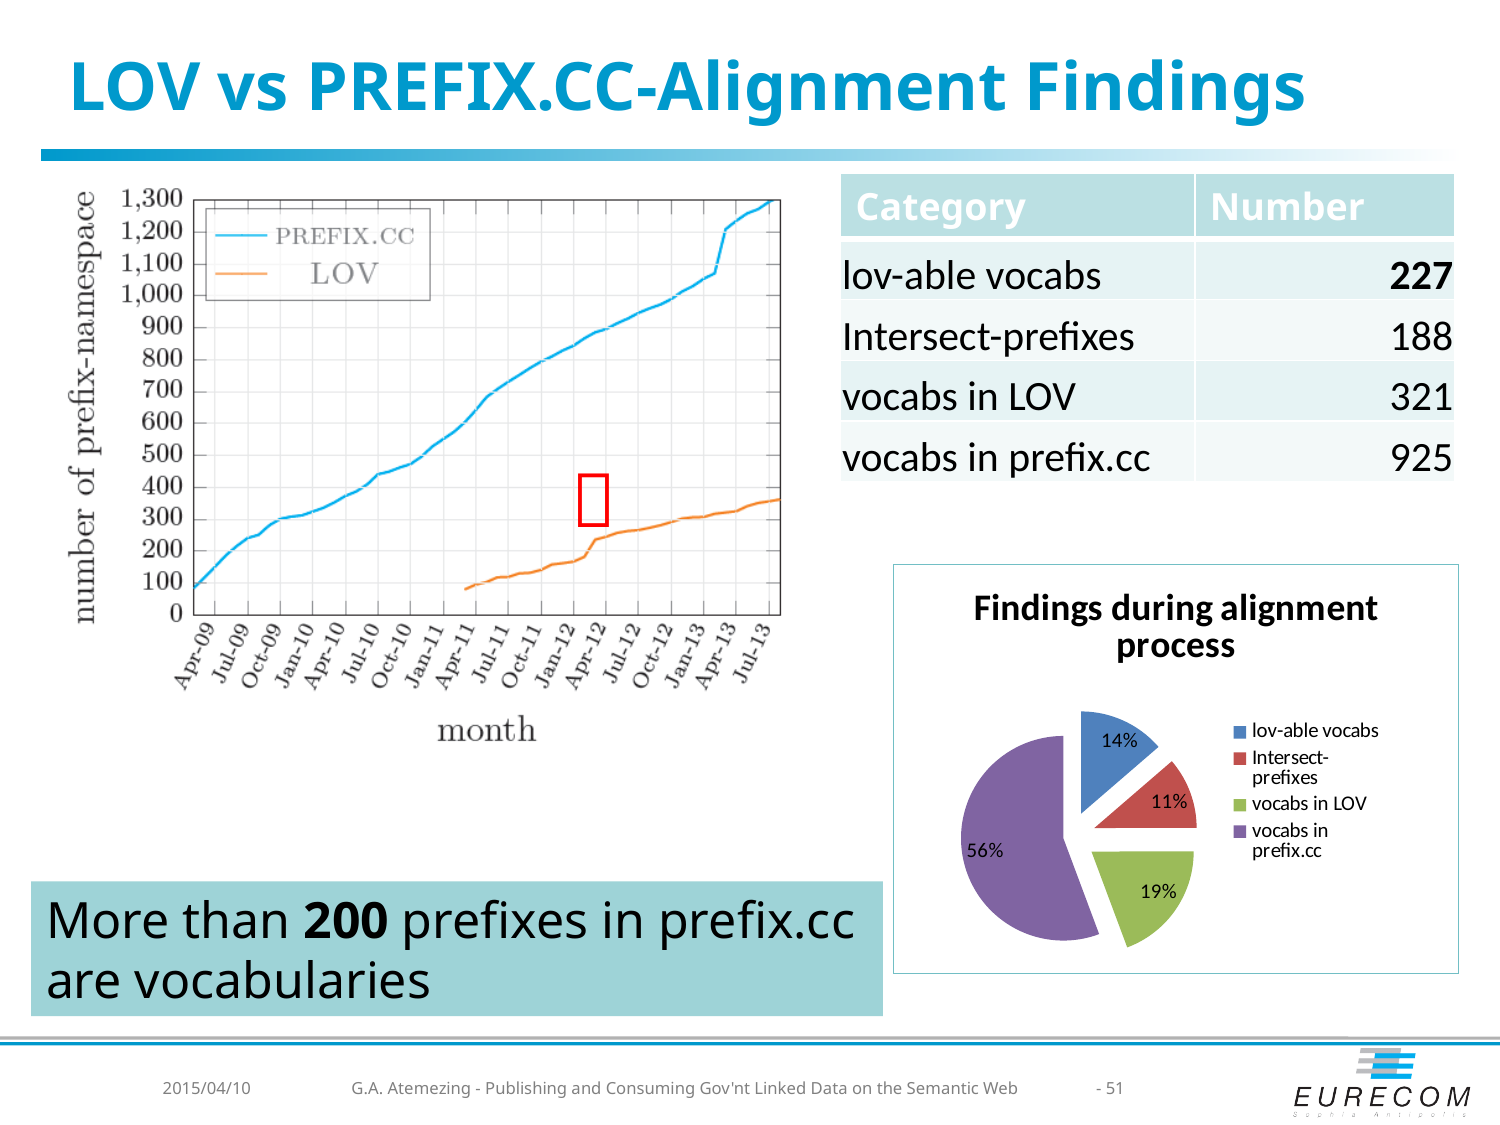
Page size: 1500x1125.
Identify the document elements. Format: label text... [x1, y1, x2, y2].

table_cell 925 [1196, 422, 1454, 481]
table_cell 321 [1196, 361, 1454, 420]
table_cell 188 [1196, 300, 1454, 360]
table_cell vocabs in prefix.cc [841, 422, 1194, 481]
text_box More than 200 prefixes in prefix.cc are vocabularies [31, 881, 883, 1017]
table_header Category [841, 174, 1194, 236]
slide_number - 51 [1080, 1070, 1200, 1103]
table_cell Intersect-prefixes [841, 300, 1194, 360]
chart [893, 564, 1460, 974]
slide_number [147, 1070, 325, 1103]
table_cell vocabs in LOV [841, 361, 1194, 420]
footer G.A. Atemezing - Publishing and Consuming Gov'nt Linked Data on the Semantic Web [336, 1070, 1069, 1107]
picture [1293, 1048, 1477, 1118]
table_cell 227 [1196, 242, 1454, 299]
table_header Number [1196, 174, 1454, 236]
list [56, 171, 796, 751]
table_cell lov-able vocabs [841, 242, 1194, 299]
title LOV vs PREFIX.CC-Alignment Findings [52, 30, 1460, 138]
